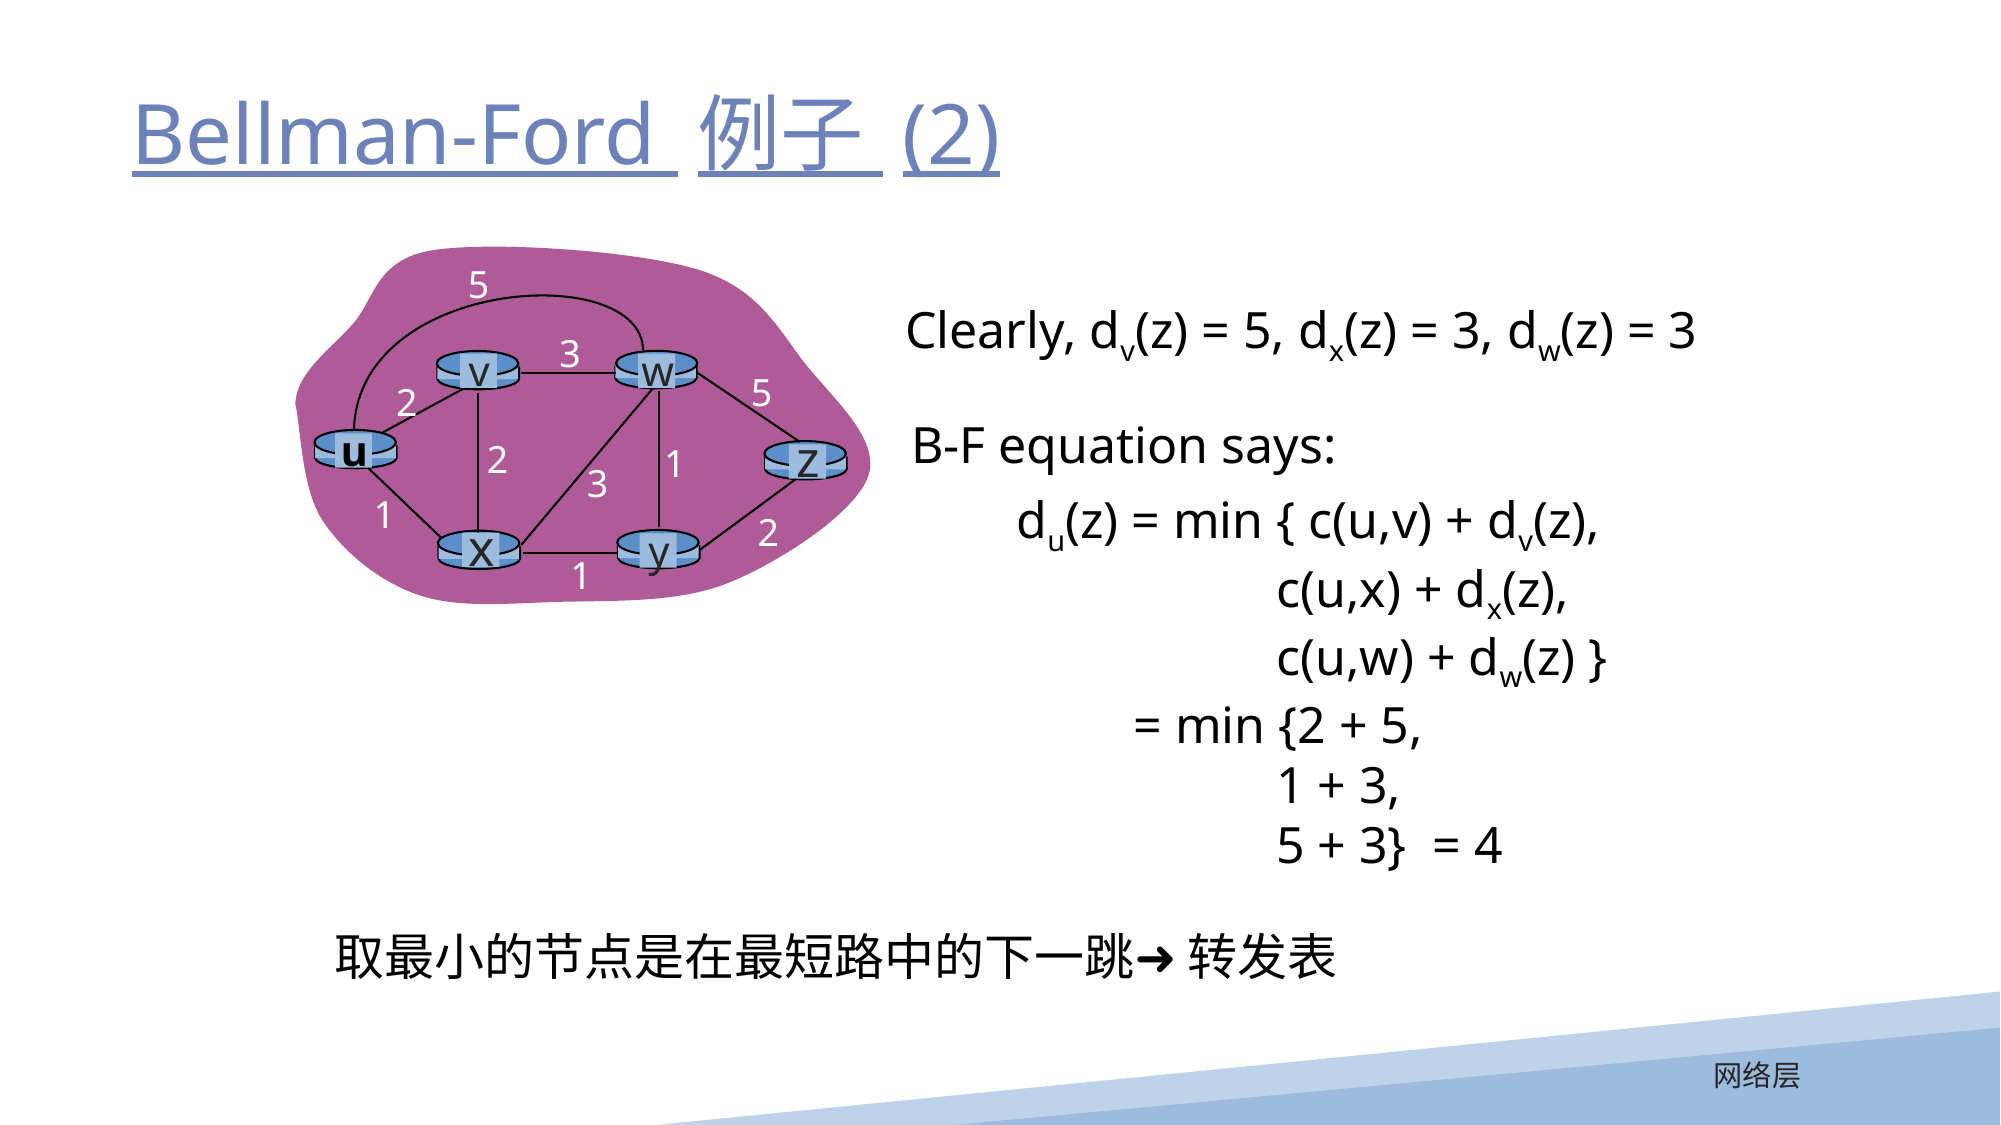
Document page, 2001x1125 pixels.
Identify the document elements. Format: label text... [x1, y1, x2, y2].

text_box [835, 445, 846, 462]
text_box [618, 546, 633, 559]
text_box [617, 532, 633, 553]
text_box [764, 443, 781, 464]
text_box z [781, 420, 835, 496]
text_box [439, 559, 453, 567]
text_box 1 [358, 483, 410, 544]
text_box [765, 470, 781, 478]
text_box 3 [544, 322, 596, 383]
text_box 2 [742, 501, 795, 562]
text_box du(z) = min { c(u,v) + dv(z), c(u,x) + dx(z), c(u,w) + dw(z) } = min {2 + 5, 1 + 3, 5 + 3} = 4 [1001, 481, 1623, 881]
text_box y [633, 517, 685, 583]
text_box [685, 559, 699, 566]
text_box 3 [571, 452, 624, 513]
text_box [383, 445, 396, 459]
text_box [437, 533, 453, 553]
text_box [685, 533, 699, 552]
text_box [689, 355, 698, 371]
text_box 5 [453, 253, 505, 314]
text_box 2 [471, 428, 524, 489]
text_box 1 [649, 433, 701, 493]
text_box B-F equation says: [896, 405, 1352, 481]
text_box [835, 470, 847, 477]
text_box Bellman-Ford 例子 (2) [116, 37, 1817, 225]
text_box [616, 355, 626, 372]
text_box 2 [381, 371, 433, 431]
text_box [315, 446, 325, 459]
text_box [383, 459, 396, 466]
text_box w [626, 337, 689, 403]
text_box [354, 295, 641, 417]
text_box [510, 546, 520, 559]
text_box u [325, 417, 383, 483]
text_box 5 [735, 361, 788, 422]
text_box [615, 365, 626, 379]
text_box Clearly, dv(z) = 5, dx(z) = 3, dw(z) = 3 [890, 291, 1713, 375]
text_box [295, 246, 871, 605]
text_box 取最小的节点是在最短路中的下一跳➜ 转发表 [319, 917, 1353, 993]
text_box [689, 368, 696, 379]
text_box [510, 559, 520, 566]
text_box v [453, 337, 505, 403]
text_box [383, 433, 396, 452]
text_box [656, 991, 2000, 1125]
text_box 1 [555, 544, 607, 605]
text_box [314, 434, 325, 451]
text_box [510, 535, 520, 551]
text_box [618, 559, 633, 566]
text_box [835, 456, 846, 470]
text_box [685, 545, 699, 559]
text_box [765, 457, 781, 470]
text_box [438, 546, 453, 559]
text_box x [453, 508, 510, 584]
text_box [616, 379, 626, 385]
text_box [315, 459, 325, 465]
